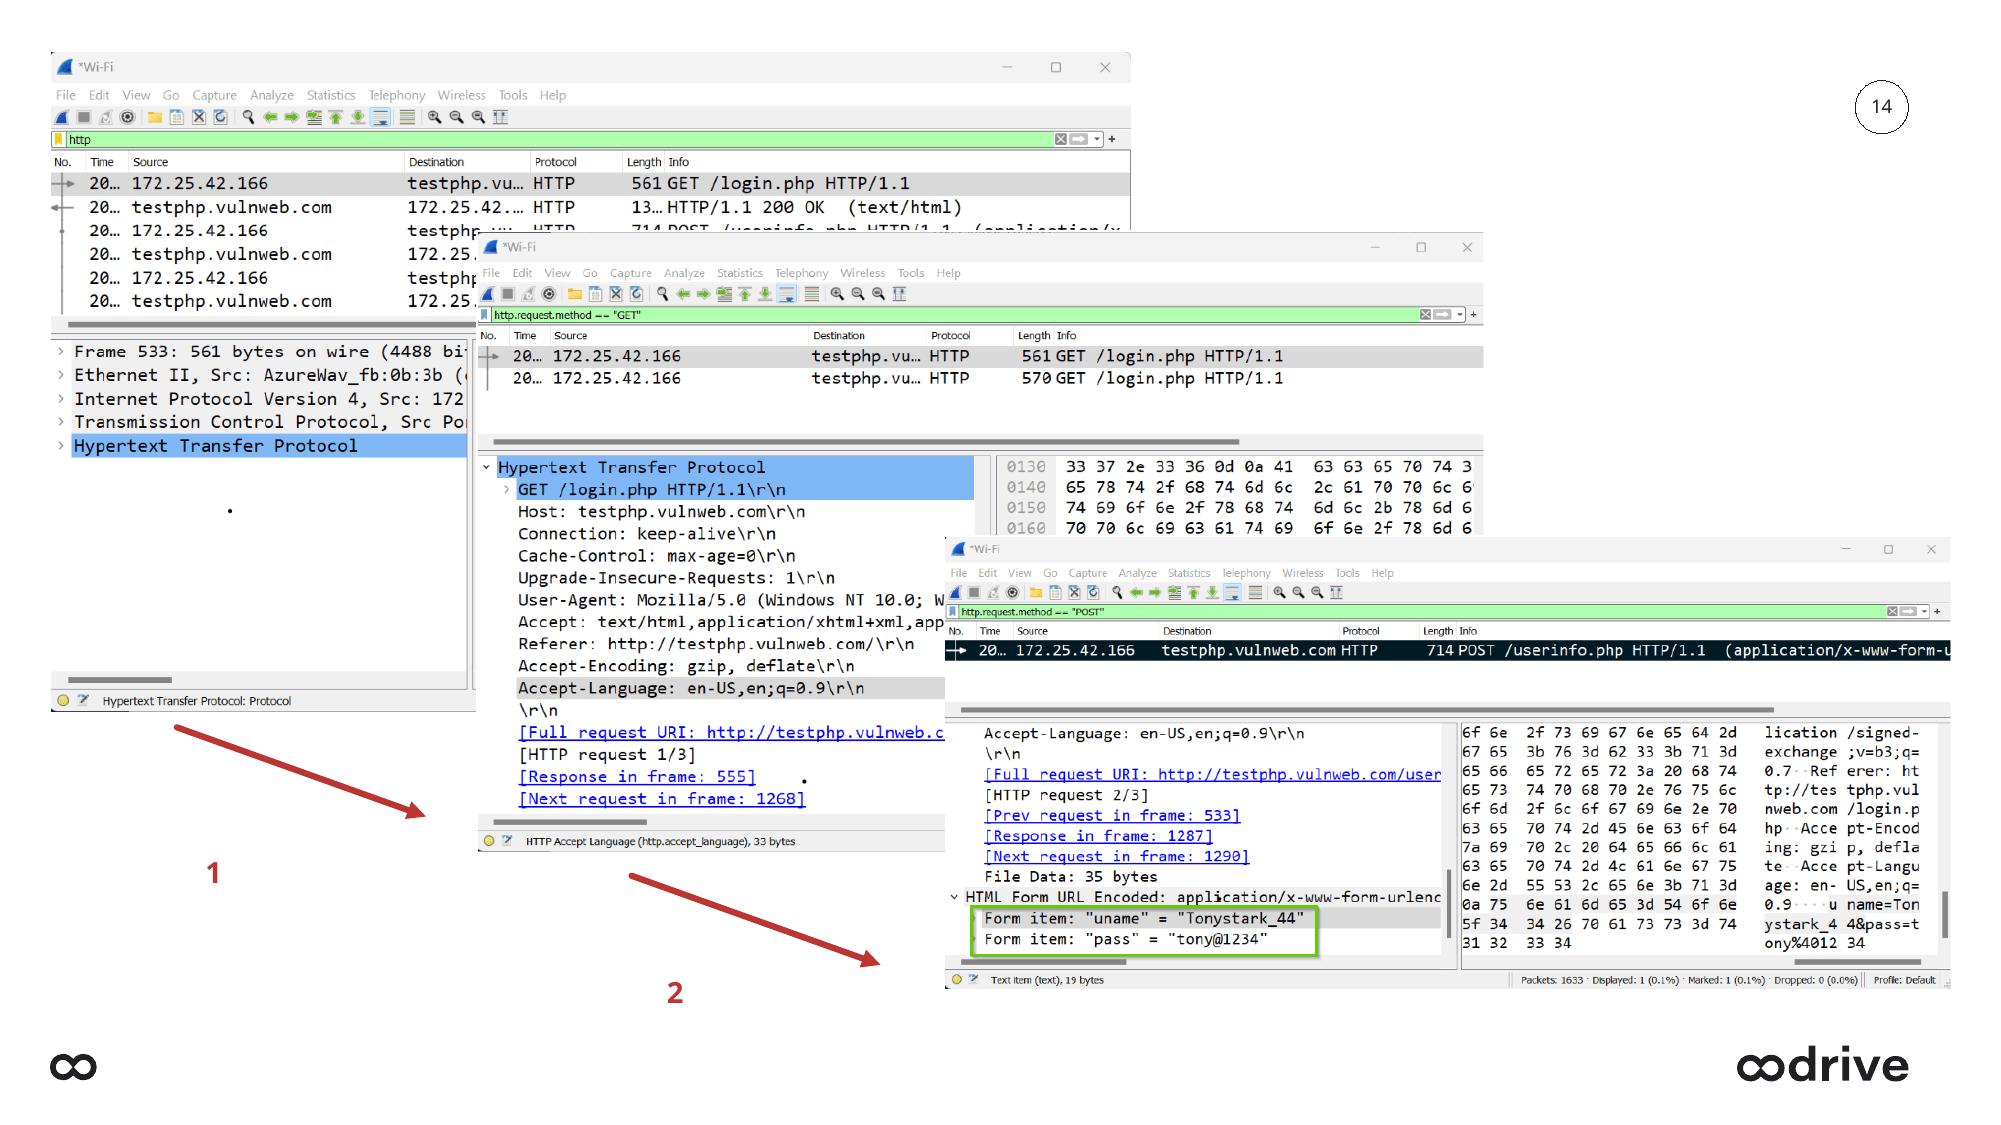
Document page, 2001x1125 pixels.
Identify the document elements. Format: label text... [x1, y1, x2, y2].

text_box 1 [205, 851, 230, 890]
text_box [176, 727, 426, 817]
picture [49, 52, 1951, 990]
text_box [631, 875, 881, 965]
slide_number 14 [1855, 80, 1909, 134]
text_box 2 [666, 971, 692, 1010]
